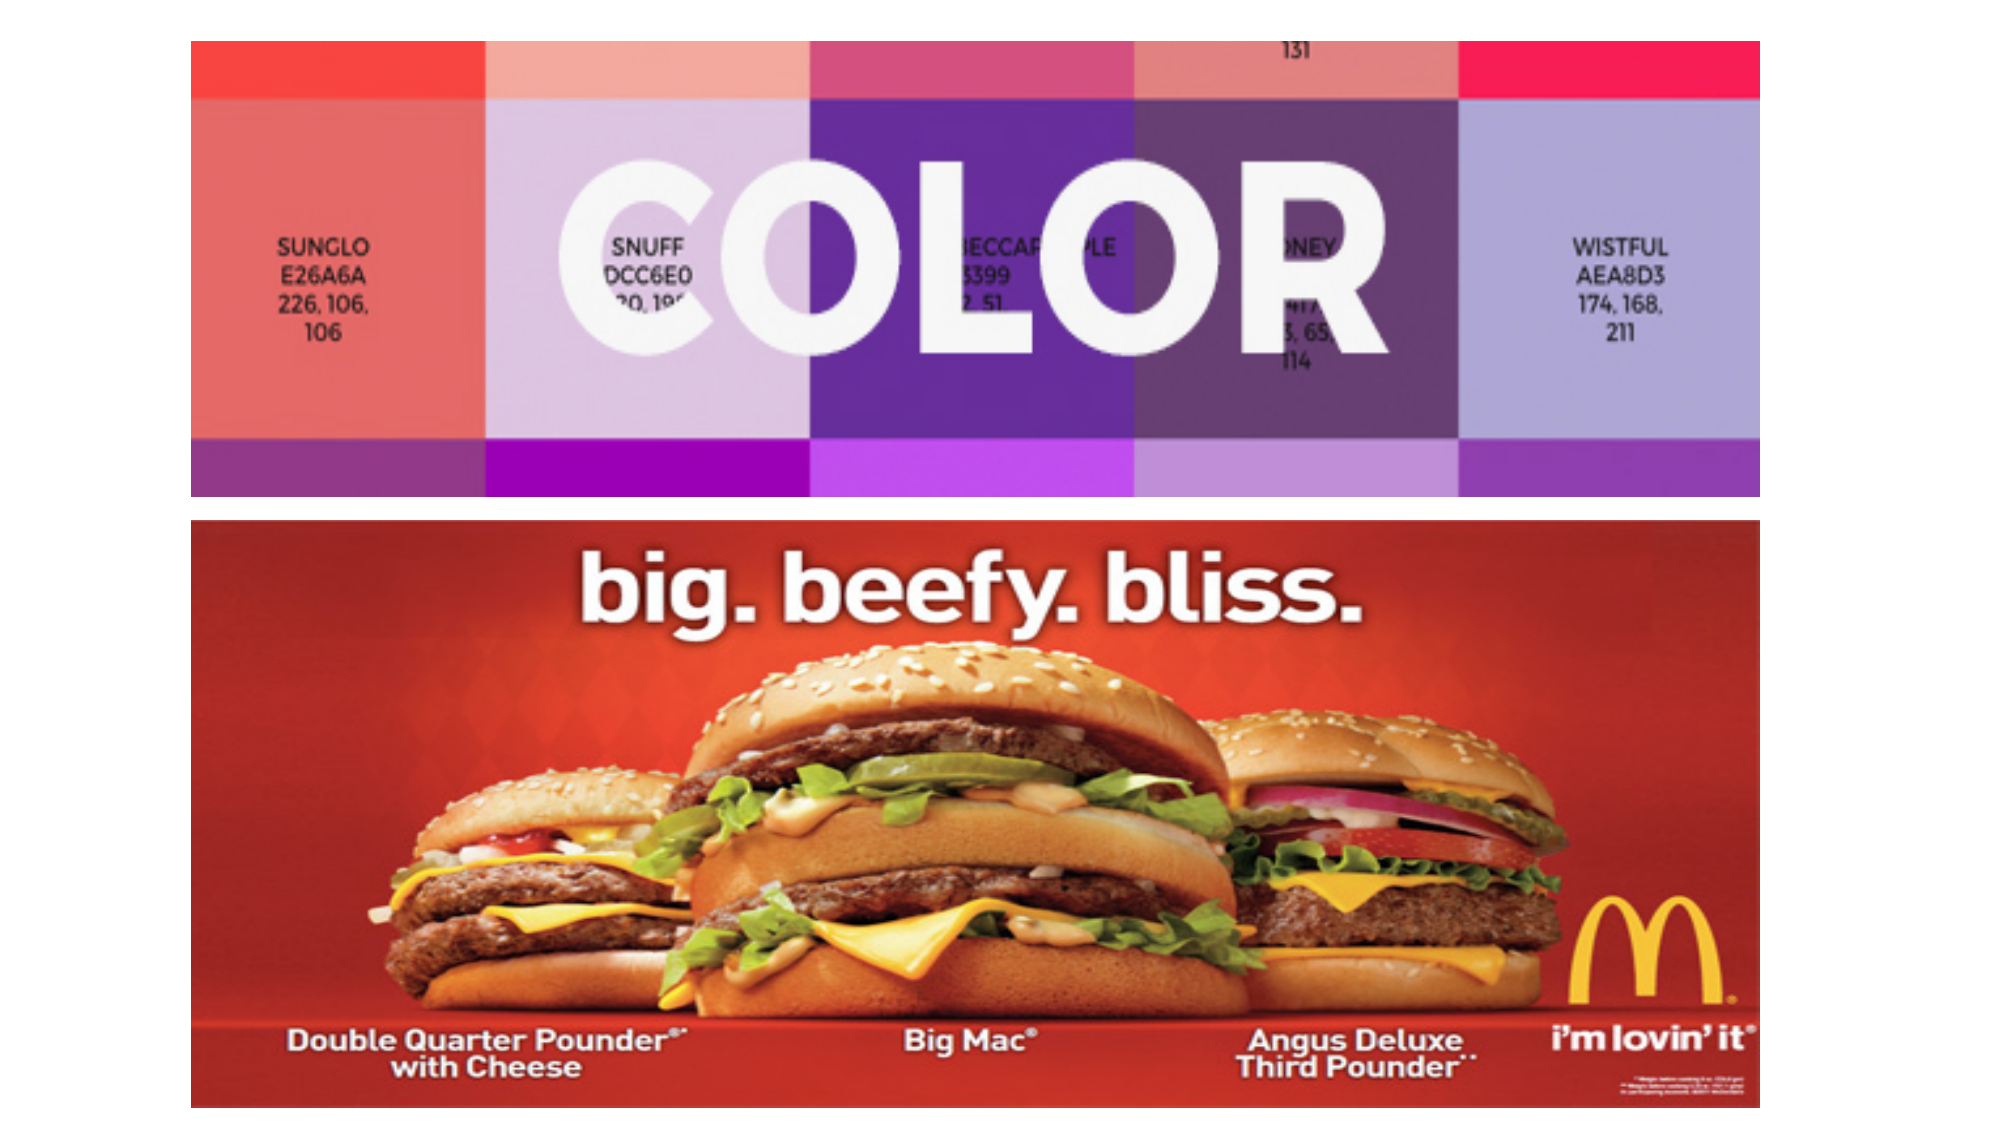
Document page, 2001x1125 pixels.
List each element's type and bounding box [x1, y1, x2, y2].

picture [191, 41, 1760, 497]
picture [191, 519, 1760, 1108]
